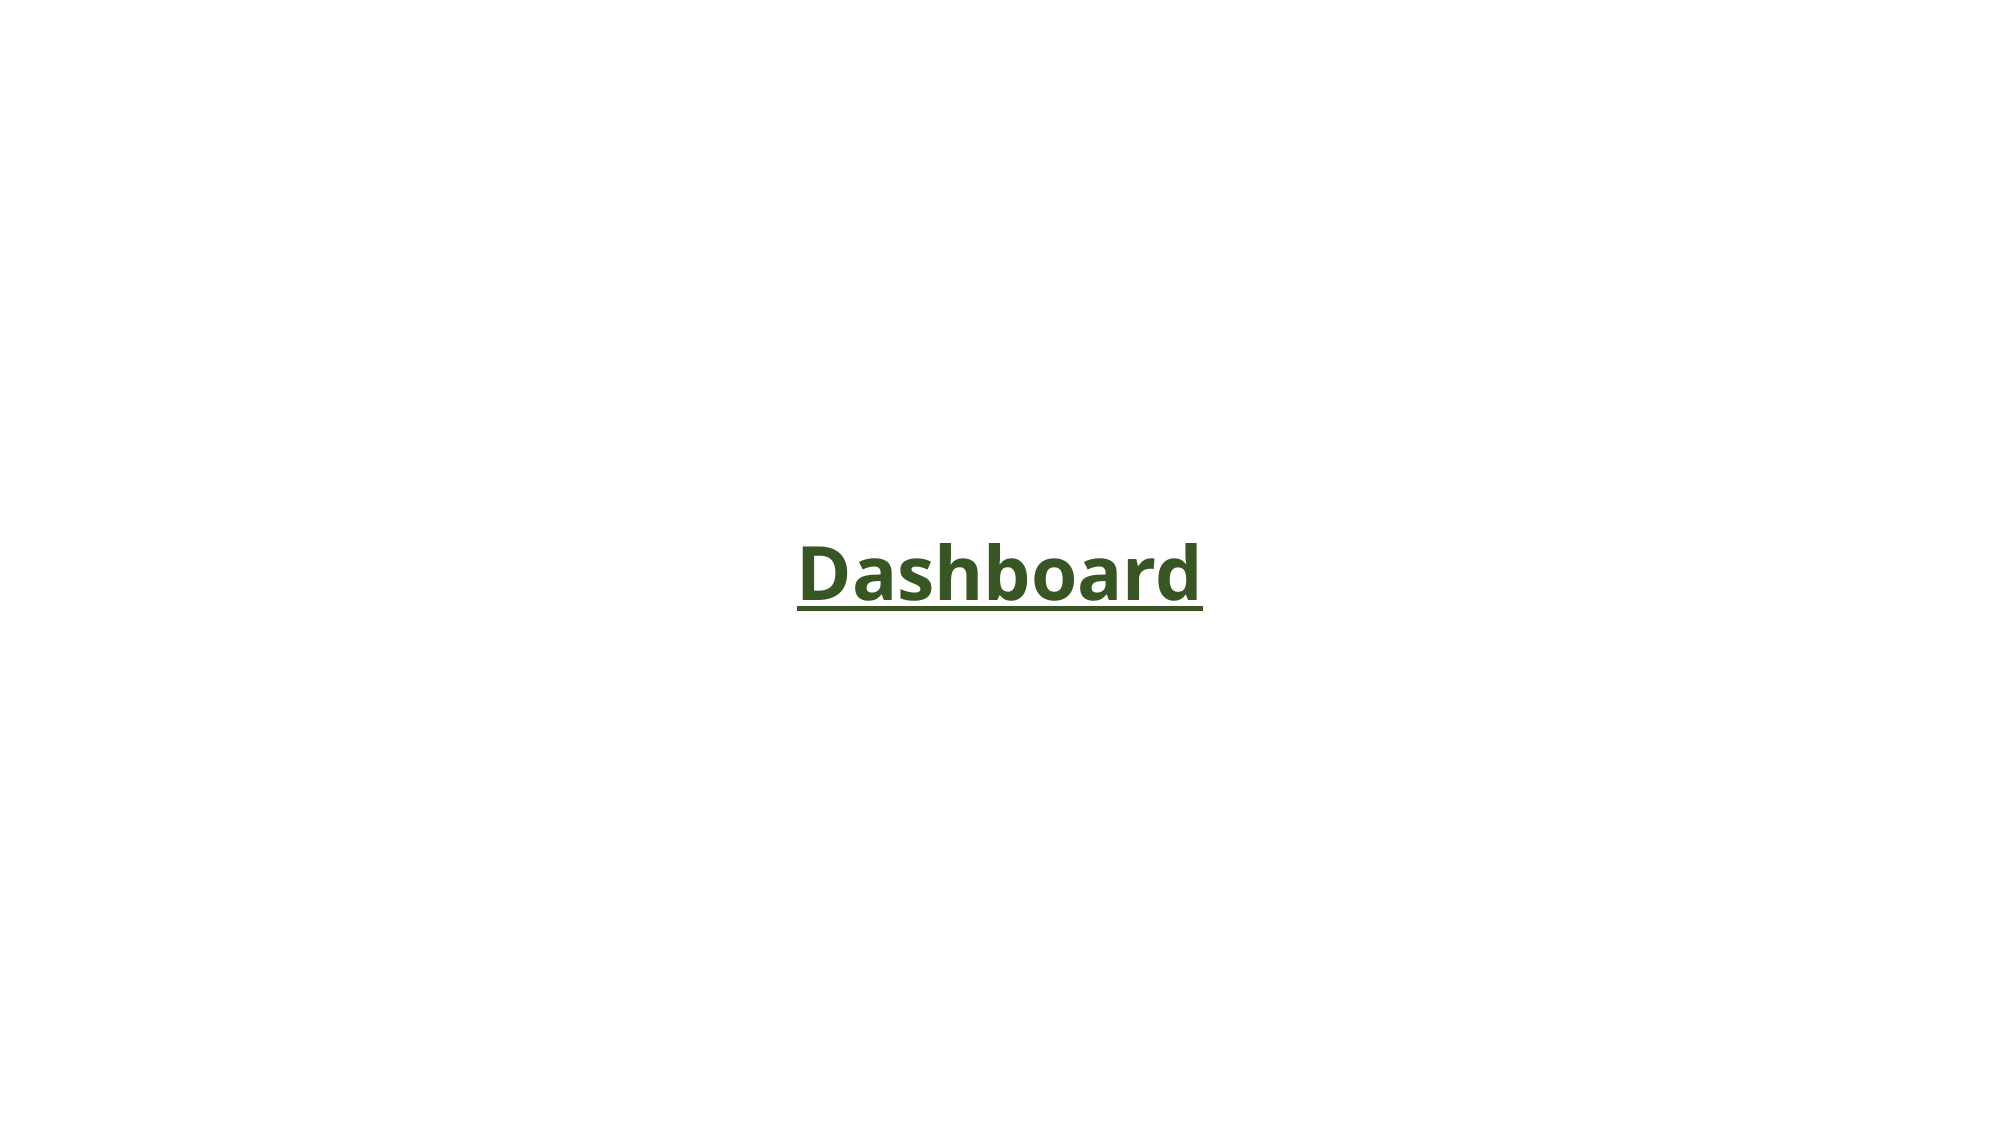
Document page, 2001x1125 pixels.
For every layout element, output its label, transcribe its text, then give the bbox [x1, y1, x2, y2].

text_box Dashboard [449, 489, 1551, 636]
